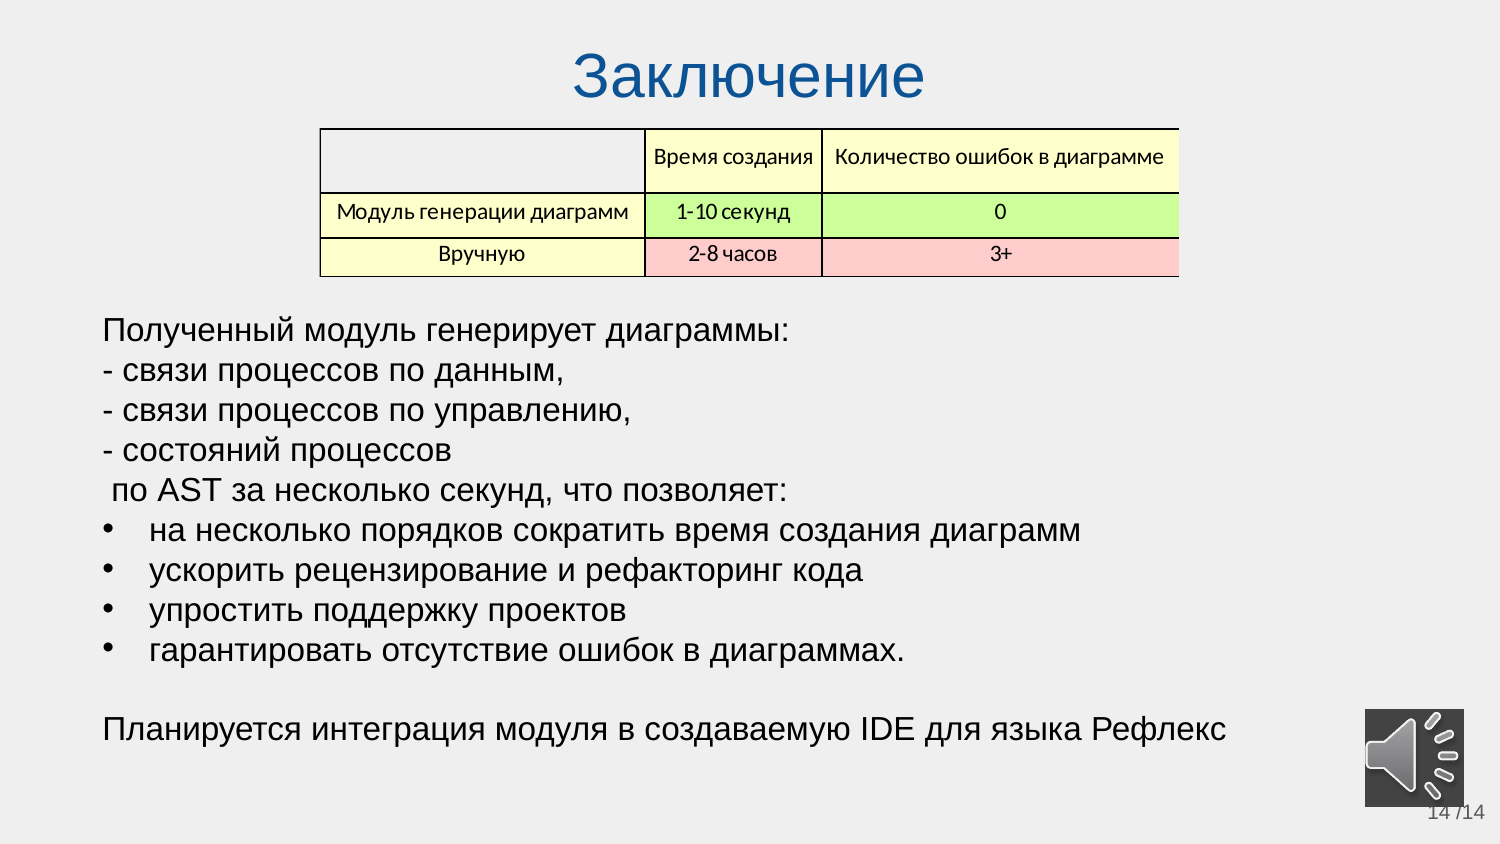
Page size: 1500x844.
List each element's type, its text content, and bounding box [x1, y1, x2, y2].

title Заключение [51, 20, 1449, 99]
slide_number 14 /14 [1410, 779, 1500, 844]
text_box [319, 127, 1181, 279]
text_box Полученный модуль генерирует диаграммы: - связи процессов по данным, - связи процессов по управлению, - состояний процессов по AST за несколько секунд, что позволяет: на несколько порядков сократить время создания диаграмм ускорить рецензирование и рефакторинг кода упростить поддержку проектов гарантировать отсутствие ошибок в диаграммах. Планируется интеграция модуля в создаваемую IDE для языка Рефлекс [87, 300, 1400, 755]
picture [1364, 708, 1465, 809]
